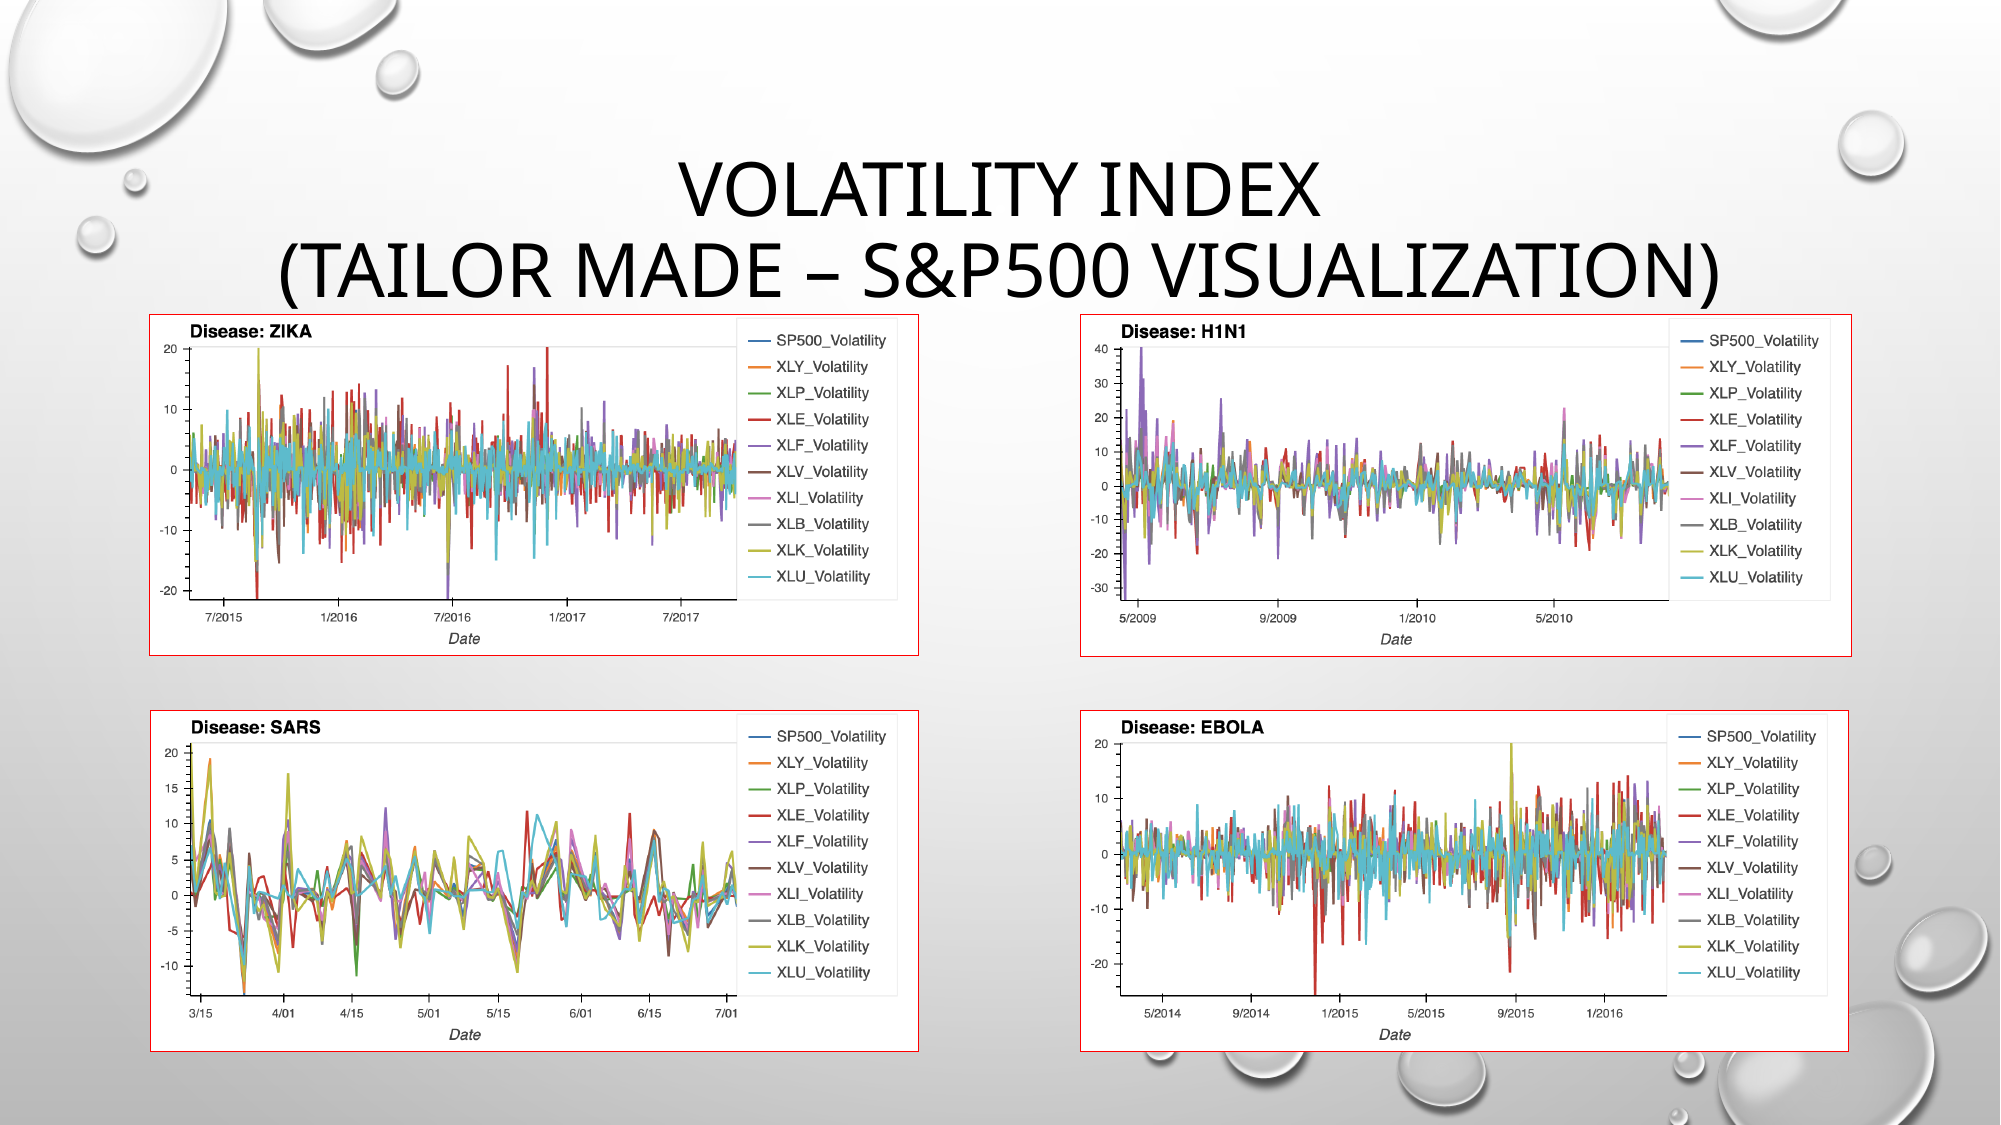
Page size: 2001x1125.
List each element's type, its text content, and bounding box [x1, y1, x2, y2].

title Volatility Index (Tailor Made – S&P500 Visualization) [149, 101, 1851, 364]
picture [0, 0, 2000, 1125]
